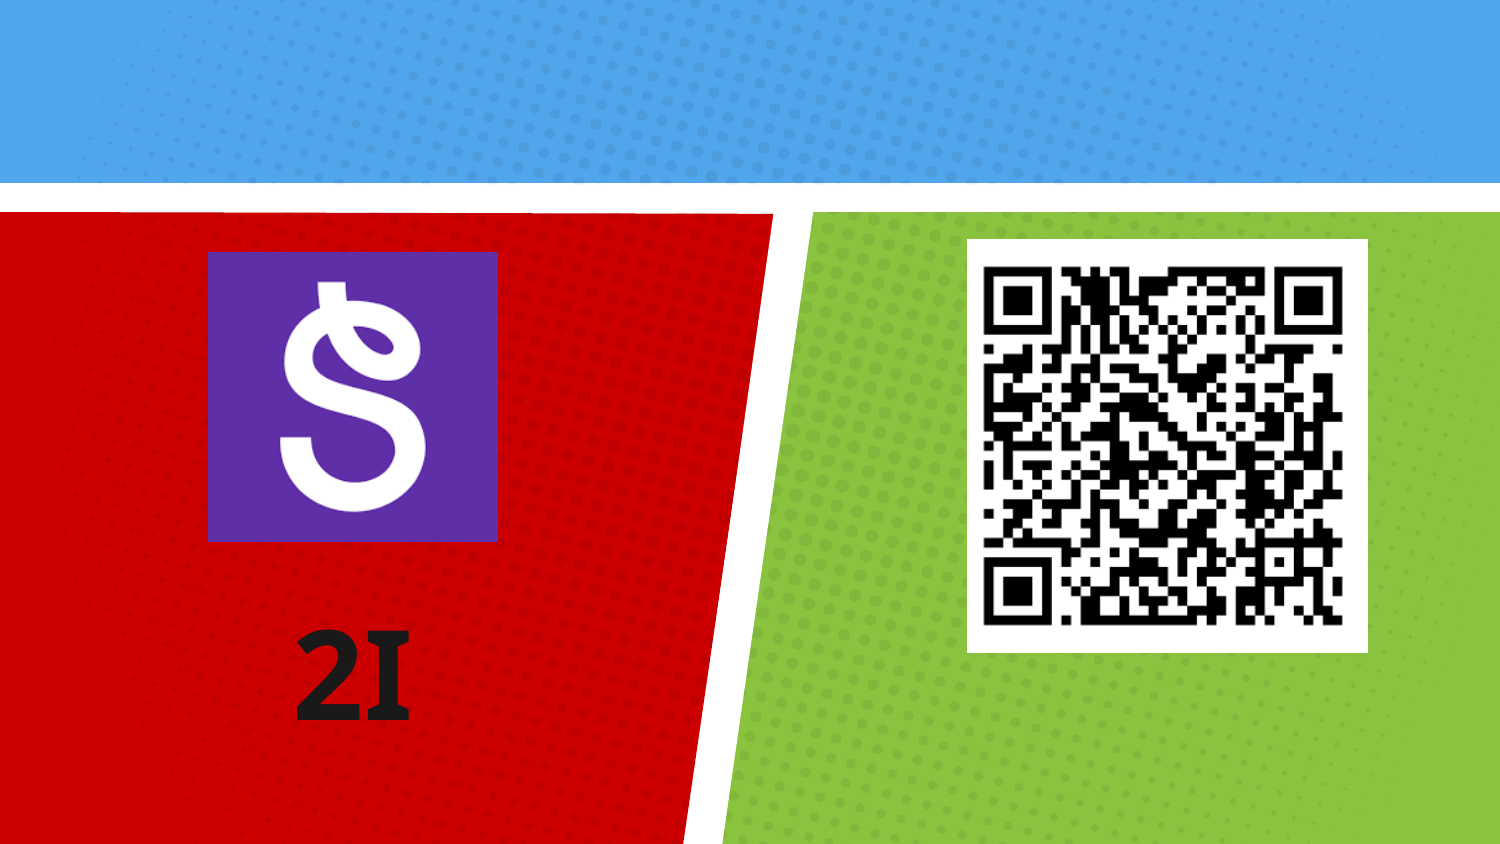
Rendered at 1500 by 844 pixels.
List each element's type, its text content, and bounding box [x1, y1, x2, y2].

subtitle 2I [217, 630, 490, 711]
picture [0, 0, 1500, 184]
picture [723, 212, 1500, 844]
picture [0, 212, 773, 844]
